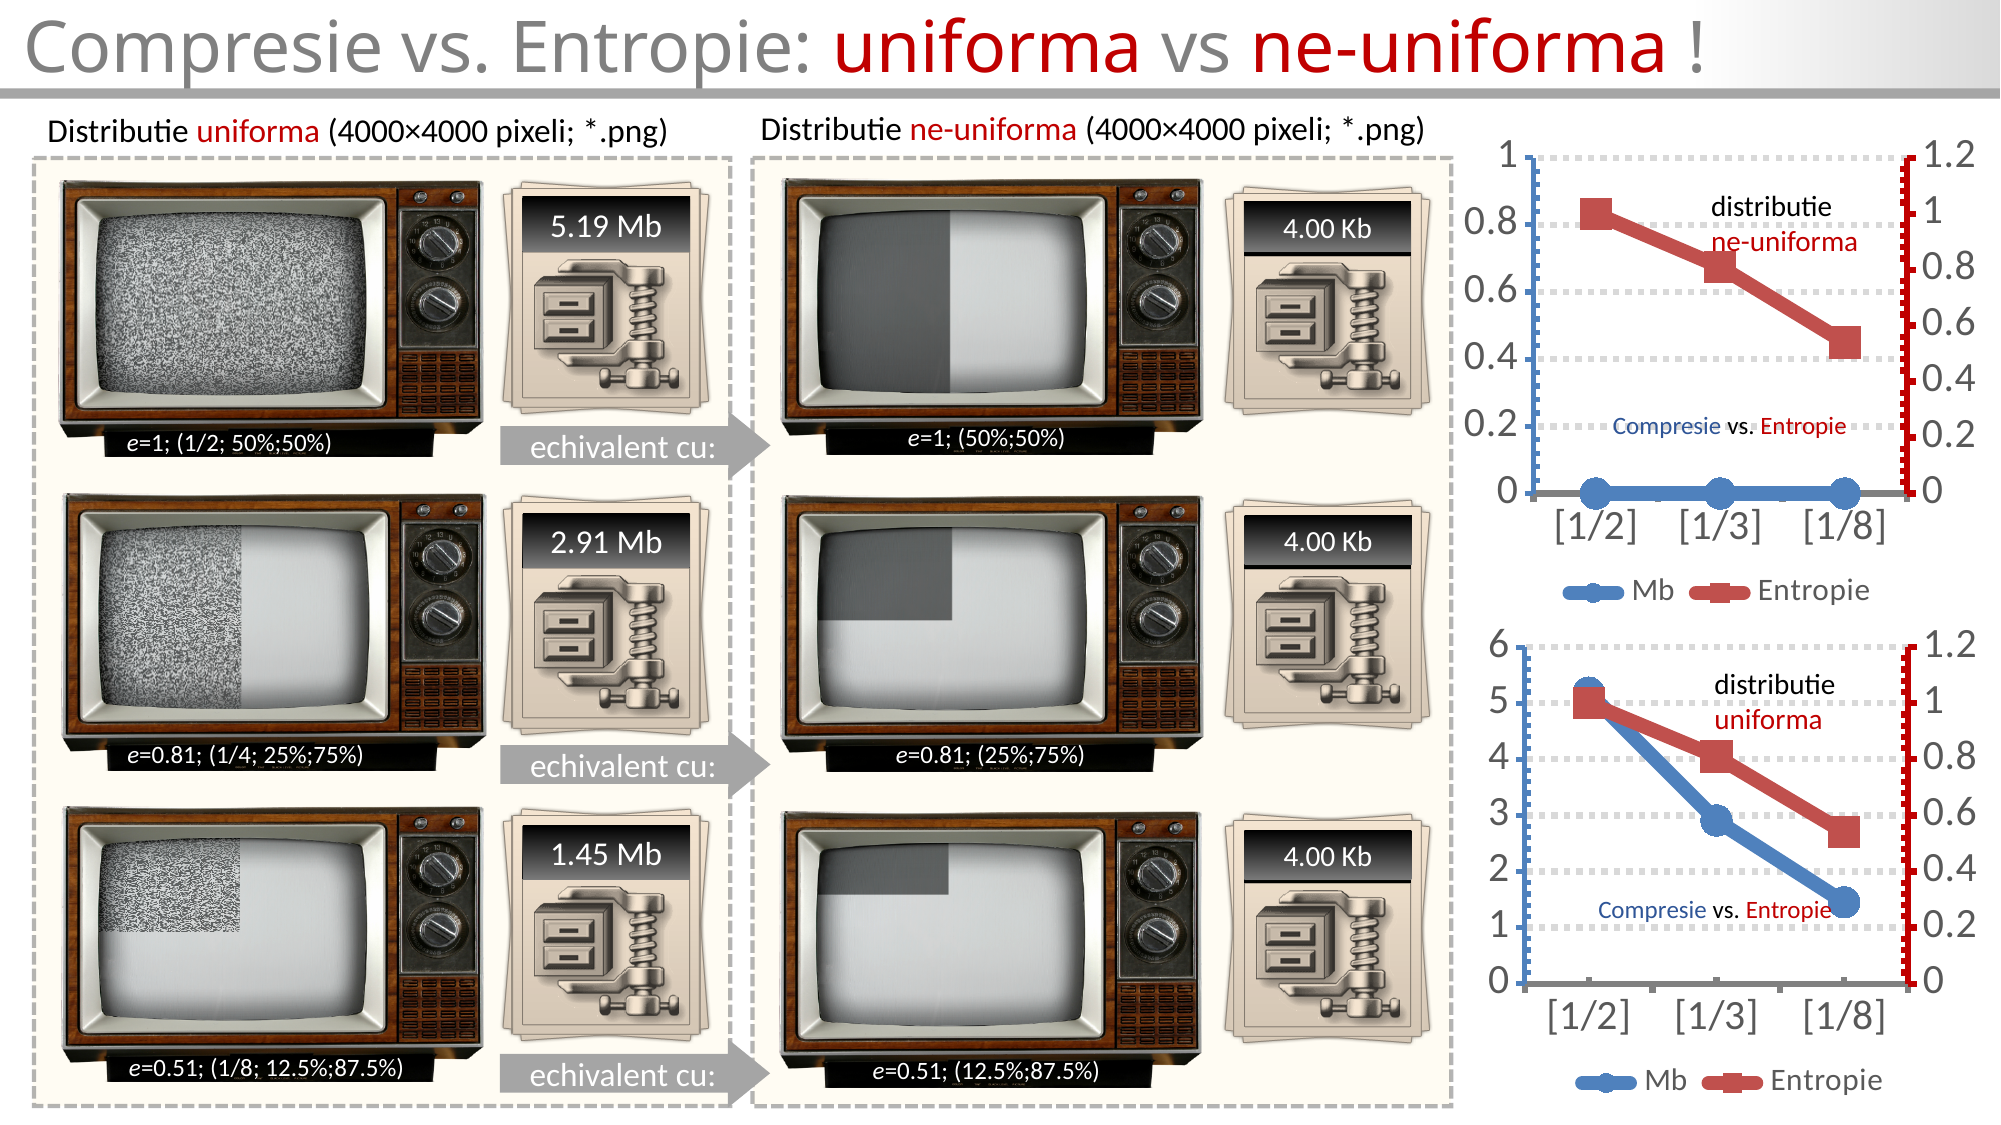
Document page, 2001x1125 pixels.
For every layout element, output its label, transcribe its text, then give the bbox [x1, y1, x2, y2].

title Compresie vs. Entropie: uniforma vs ne-uniforma ! [8, 2, 1750, 87]
text_box Distributie uniforma (4000×4000 pixeli; *.png) [32, 101, 723, 157]
text_box [0, 87, 2000, 100]
chart [1477, 616, 1988, 1106]
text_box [33, 157, 1459, 1107]
chart [1453, 126, 1988, 615]
text_box [1693, 0, 2000, 87]
text_box Distributie ne-uniforma (4000×4000 pixeli; *.png) [745, 100, 1451, 155]
